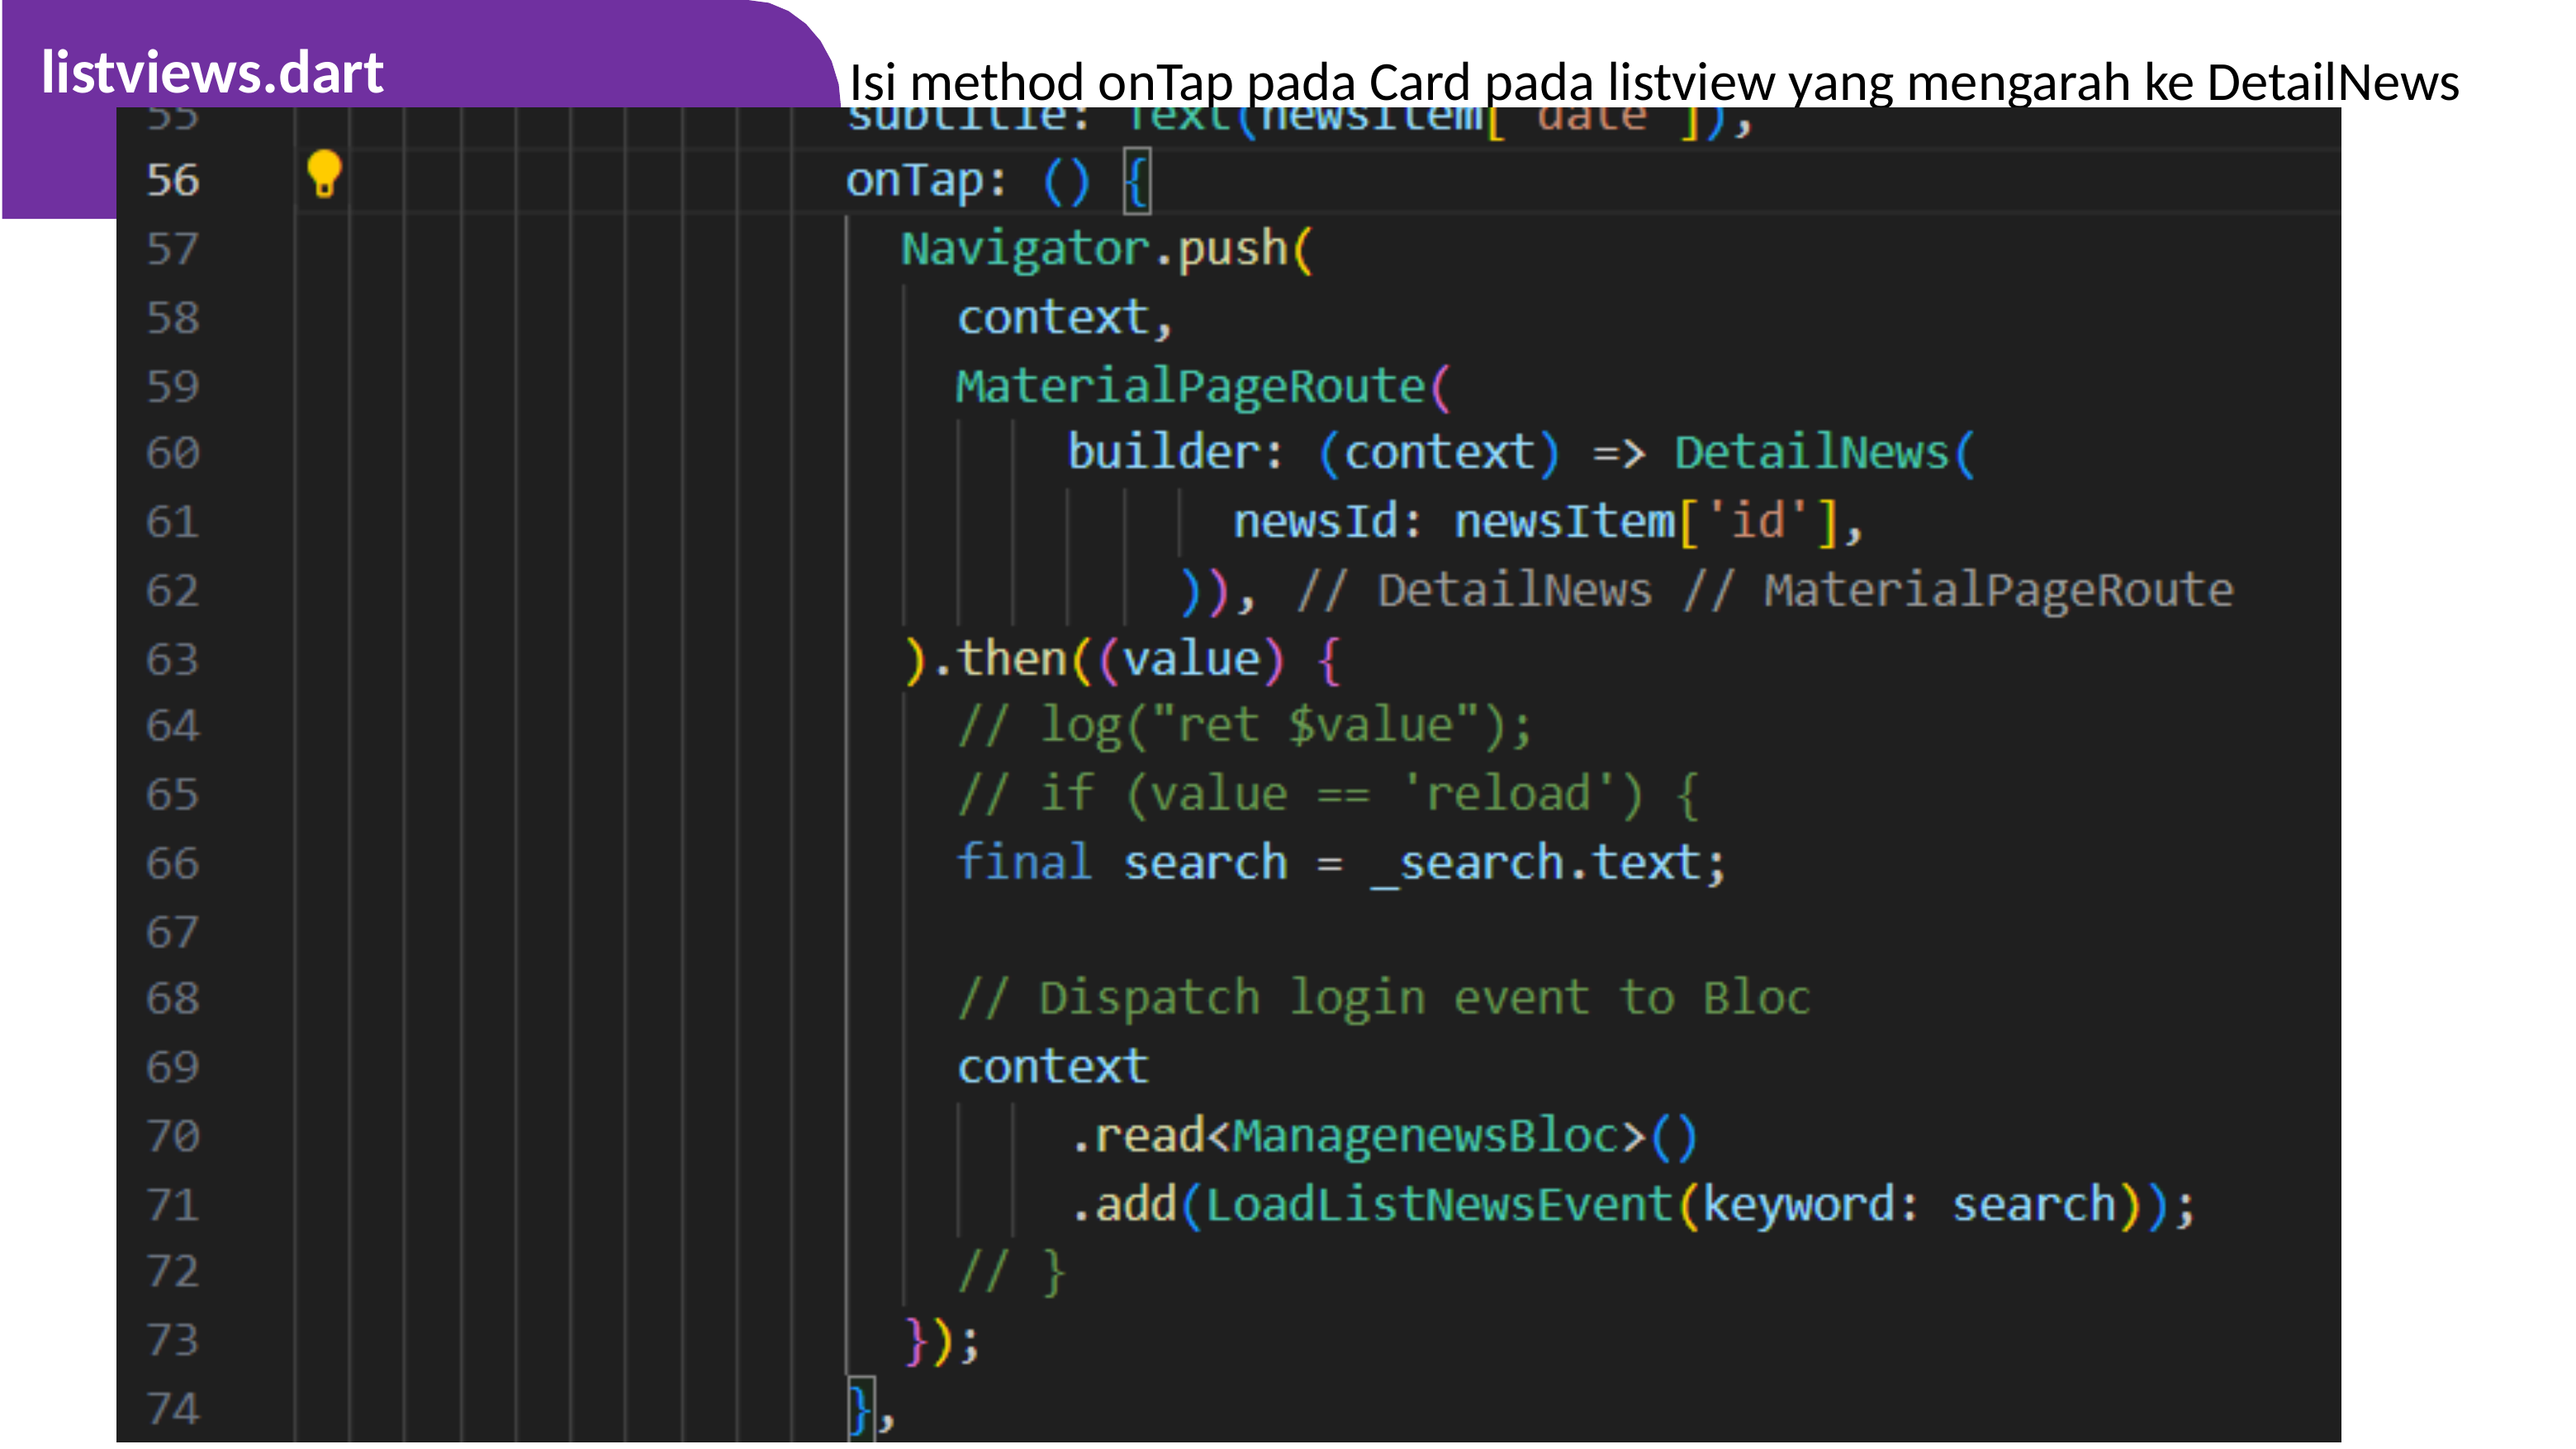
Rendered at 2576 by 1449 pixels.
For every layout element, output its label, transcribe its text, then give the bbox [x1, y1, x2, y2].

text_box Isi method onTap pada Card pada listview yang mengarah ke DetailNews [837, 0, 2576, 118]
picture [116, 107, 2341, 1442]
text_box listviews.dart [39, 29, 710, 106]
text_box [2, 0, 837, 220]
